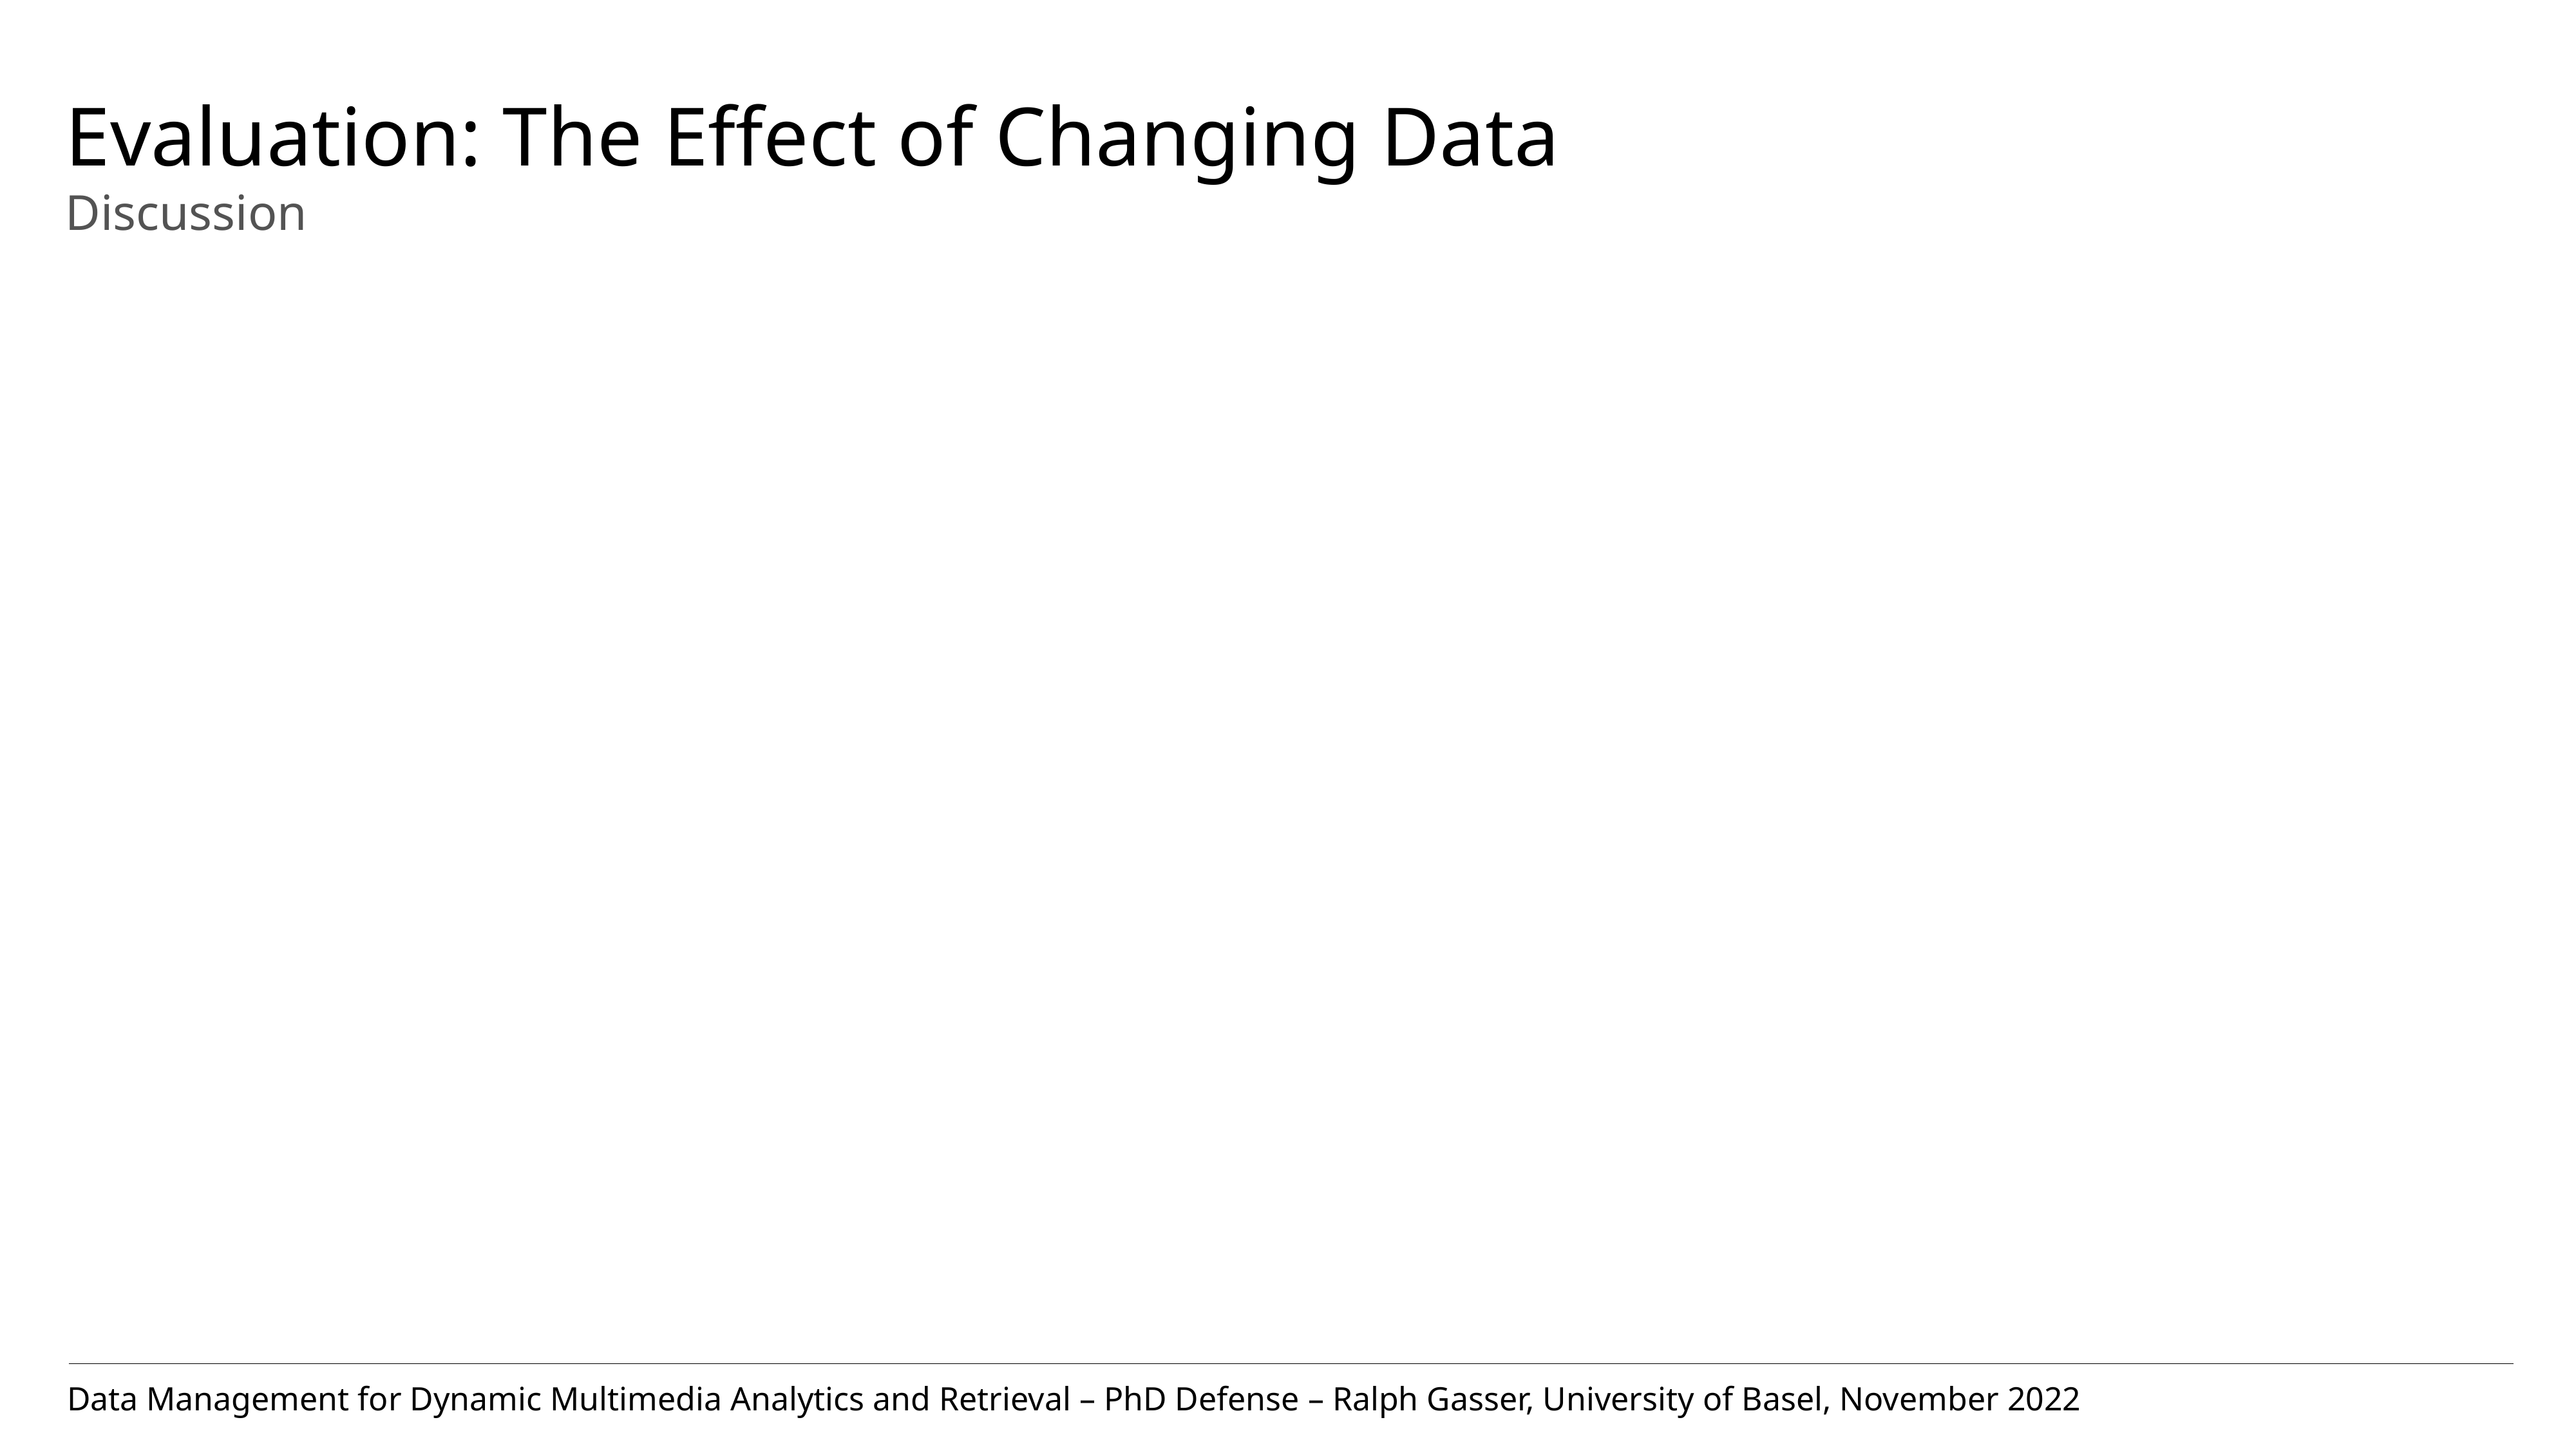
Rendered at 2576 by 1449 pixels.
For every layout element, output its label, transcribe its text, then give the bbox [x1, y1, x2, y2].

title Evaluation: The Effect of Changing Data Discussion [65, 85, 2511, 322]
